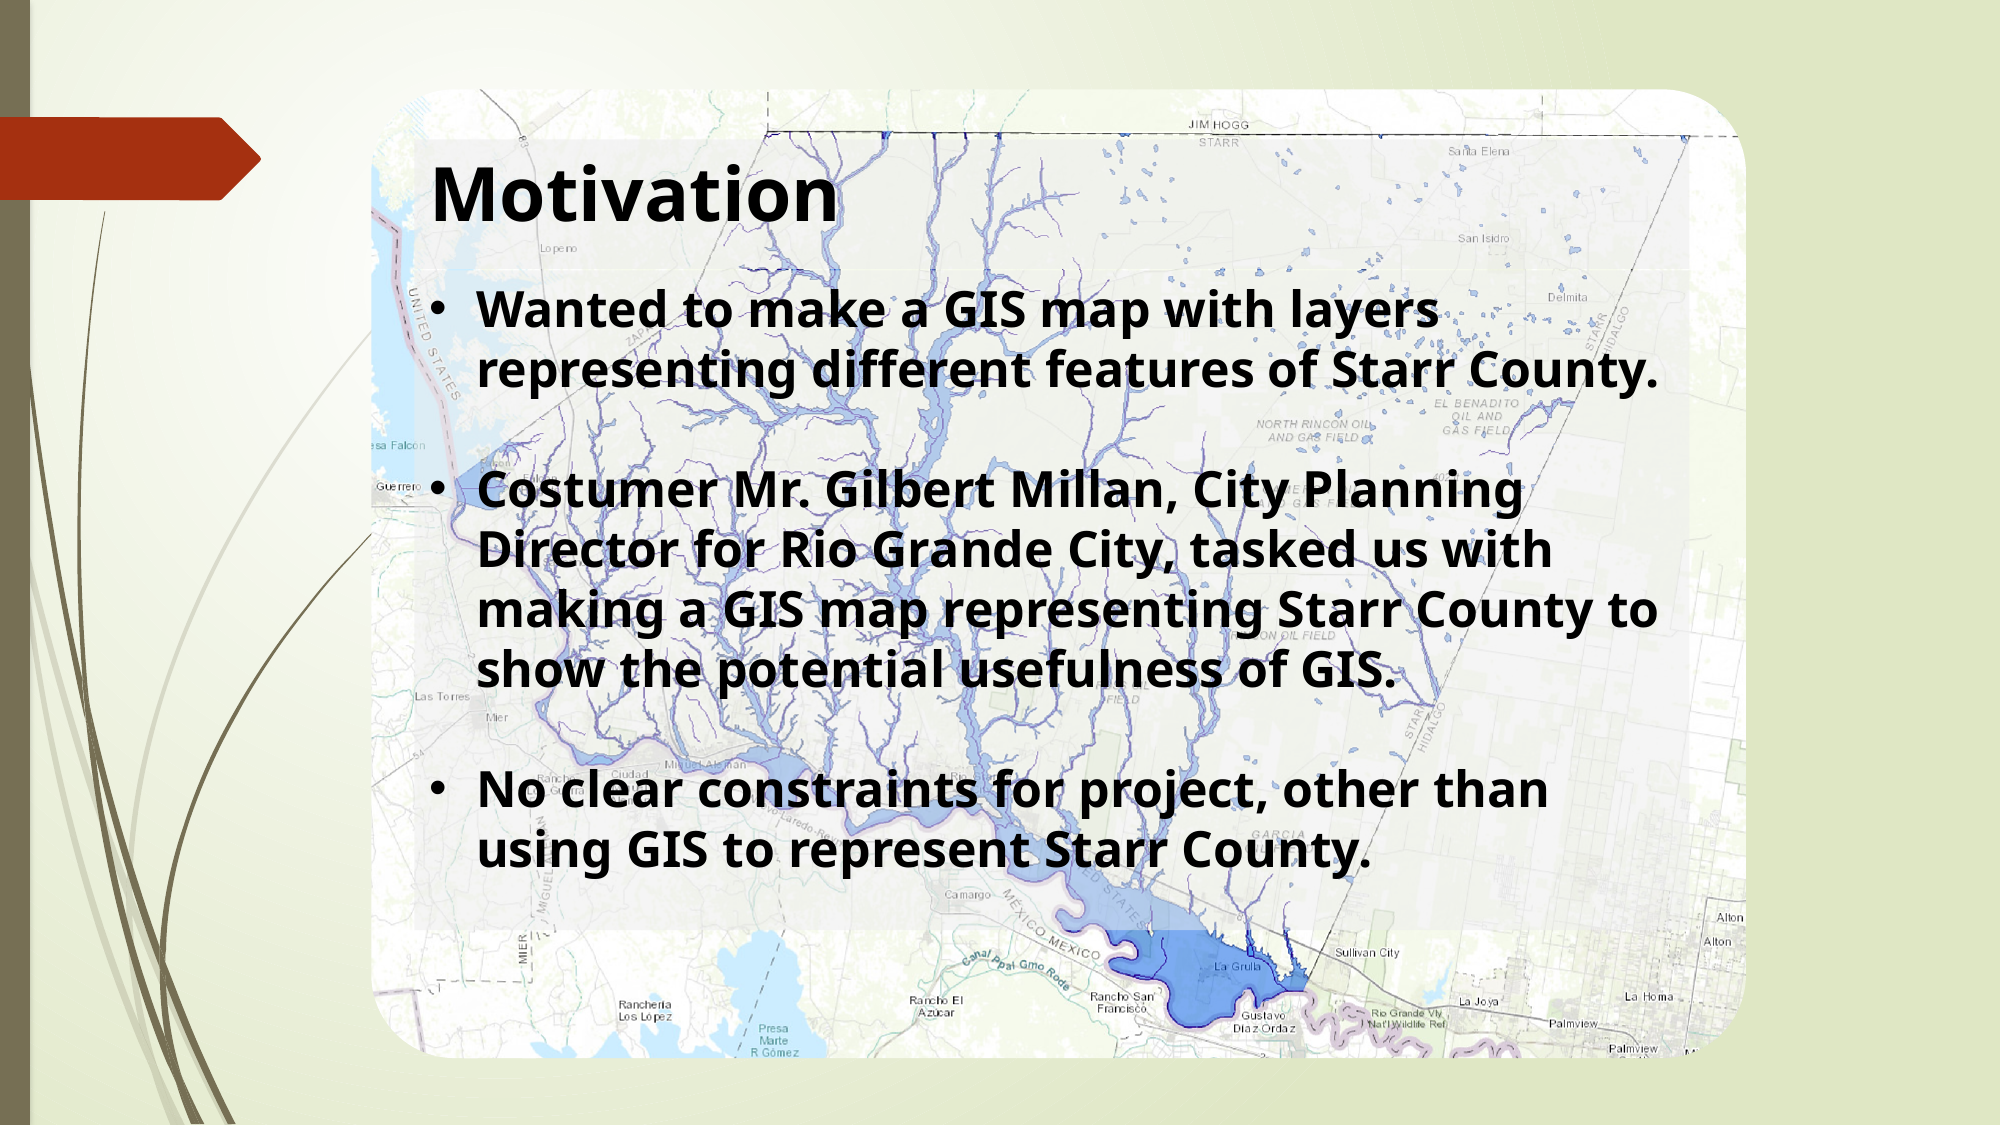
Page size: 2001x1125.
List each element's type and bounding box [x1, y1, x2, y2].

picture [371, 89, 1747, 1059]
